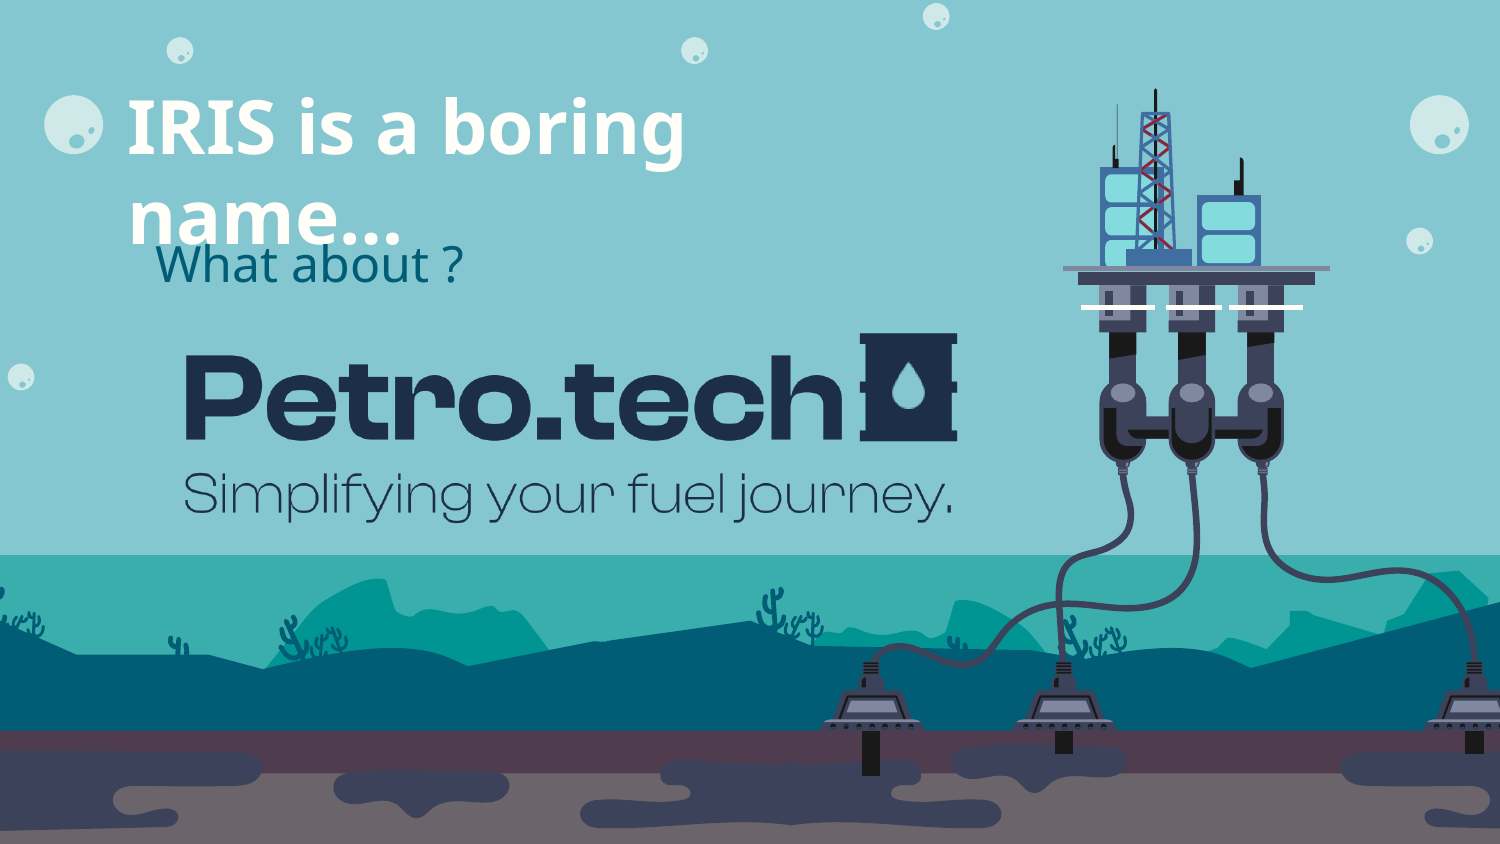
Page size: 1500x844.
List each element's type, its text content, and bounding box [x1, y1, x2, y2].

picture [181, 322, 999, 530]
title IRIS is a boring name… [112, 97, 814, 243]
subtitle What about ? [117, 230, 750, 295]
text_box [819, 88, 1500, 777]
